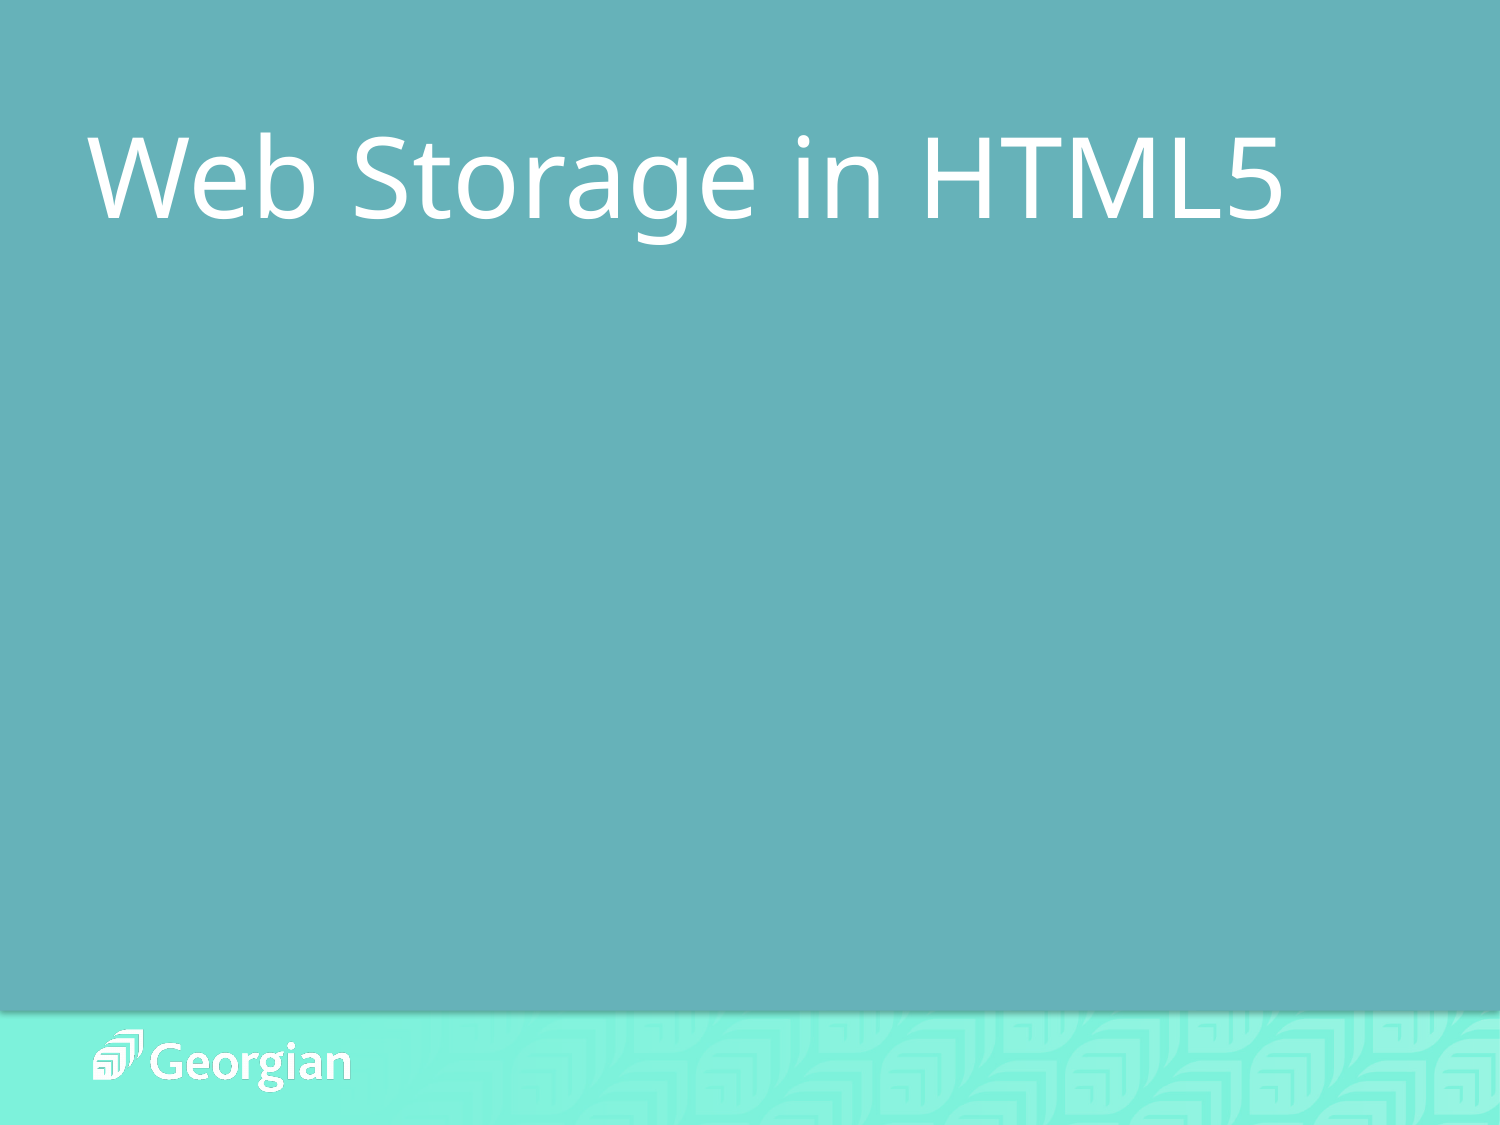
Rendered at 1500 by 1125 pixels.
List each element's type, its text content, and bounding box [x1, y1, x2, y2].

list Web Storage in HTML5 [71, 125, 1457, 503]
picture [0, 1011, 1500, 1125]
